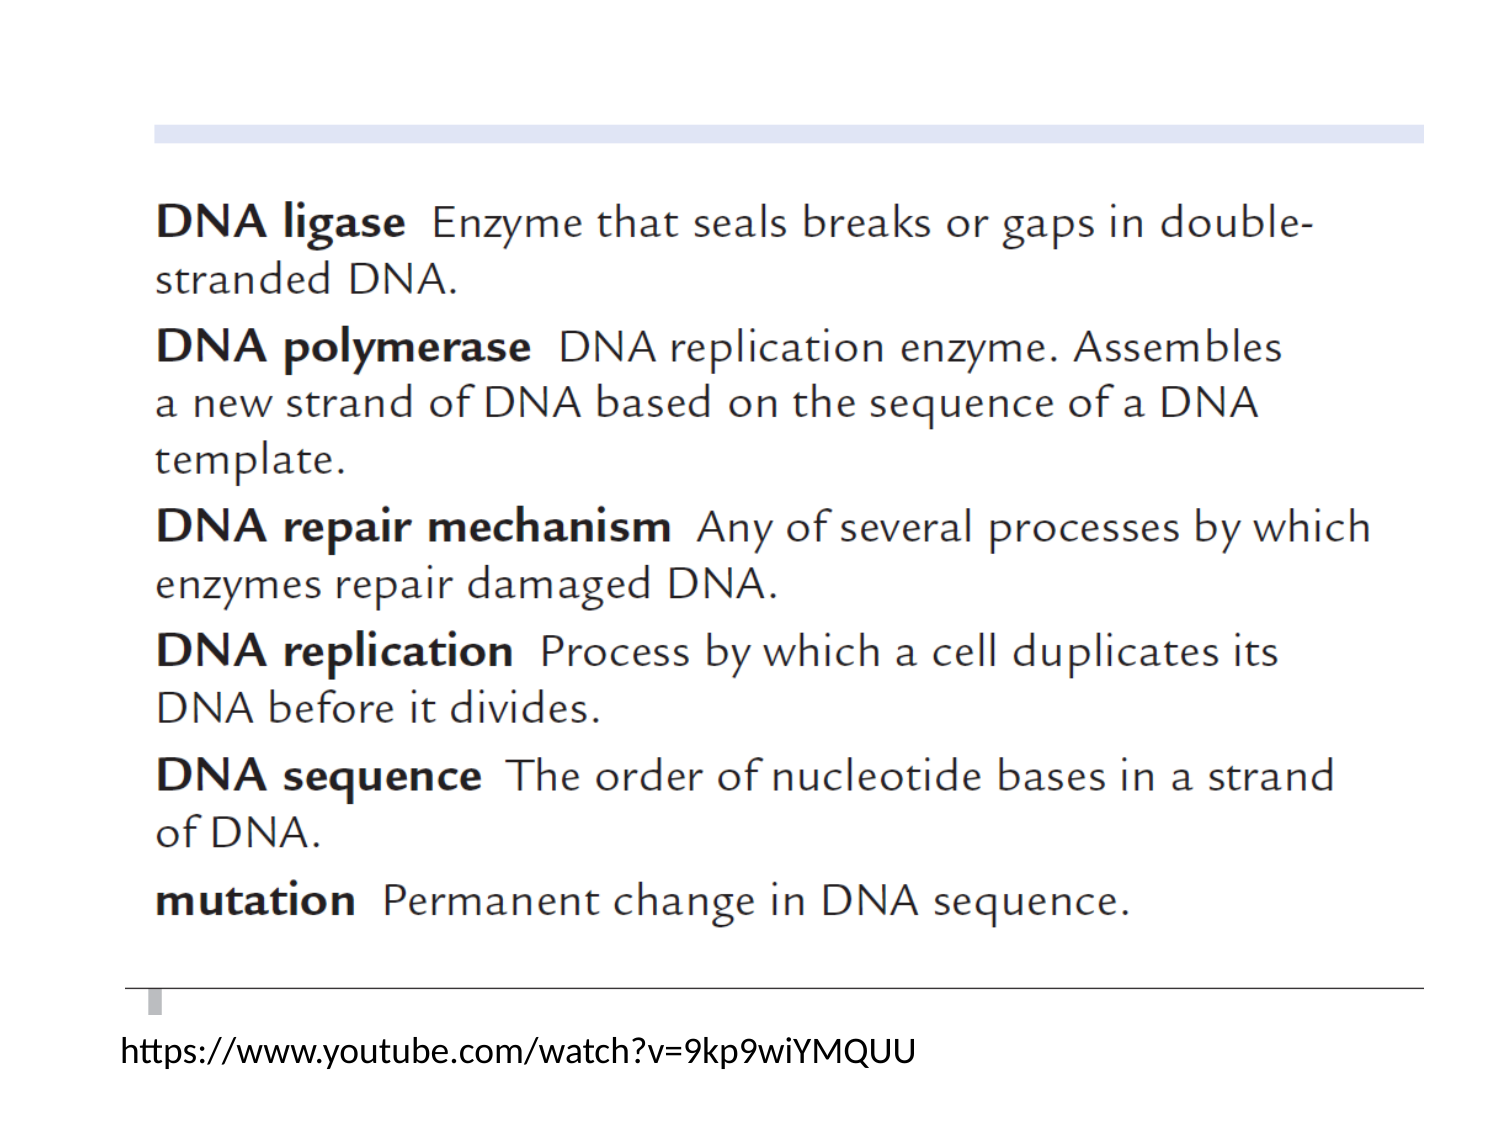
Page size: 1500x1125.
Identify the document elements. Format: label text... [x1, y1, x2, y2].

picture [124, 99, 1424, 1015]
text_box https://www.youtube.com/watch?v=9kp9wiYMQUU [105, 1018, 1325, 1079]
